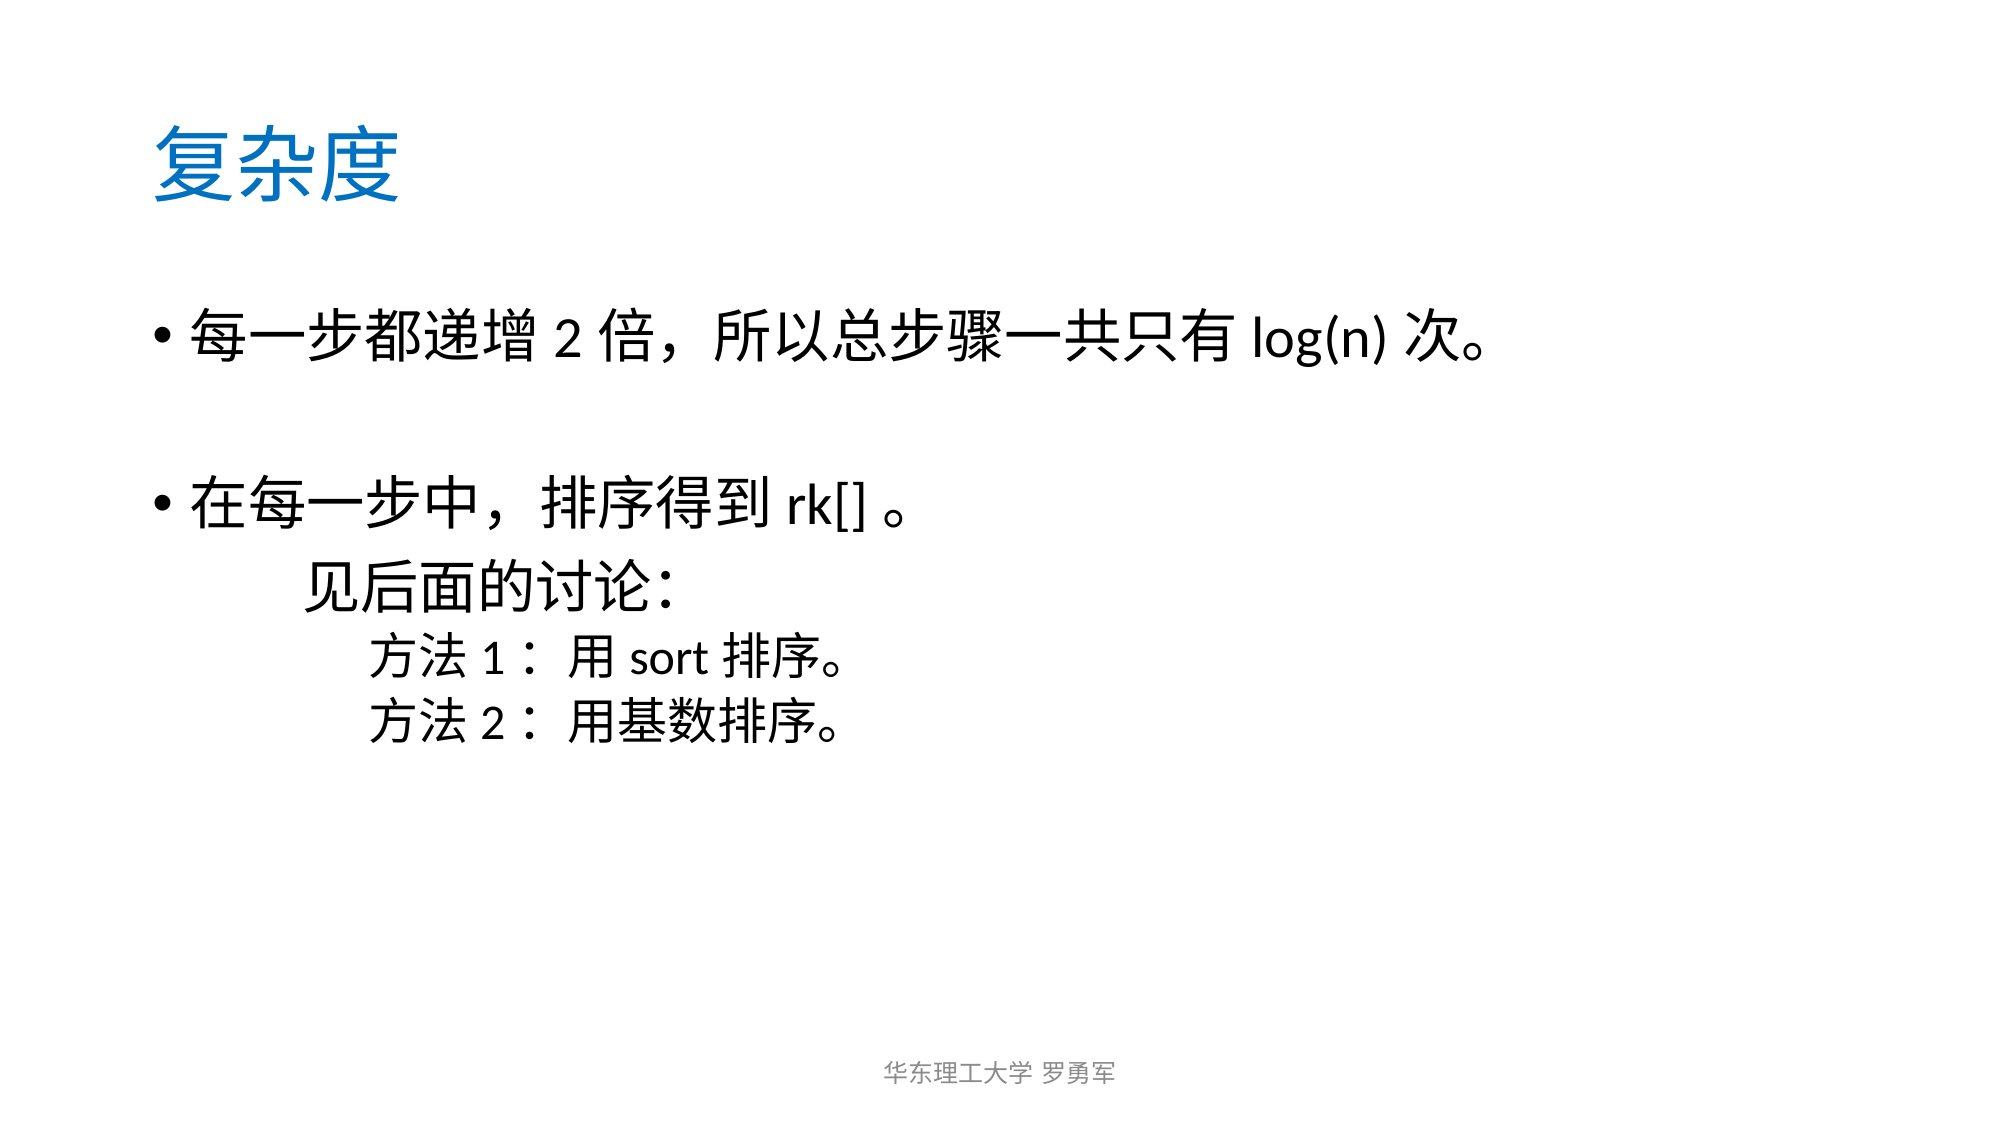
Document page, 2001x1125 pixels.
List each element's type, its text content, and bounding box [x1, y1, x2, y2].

footer 华东理工大学 罗勇军 [662, 1042, 1338, 1103]
title 复杂度 [137, 59, 1863, 278]
list 每一步都递增2倍，所以总步骤一共只有log(n)次。 在每一步中，排序得到rk[]。 见后面的讨论： 方法1：用sort排序。 方法2：用基数排序。 [137, 299, 1863, 1014]
